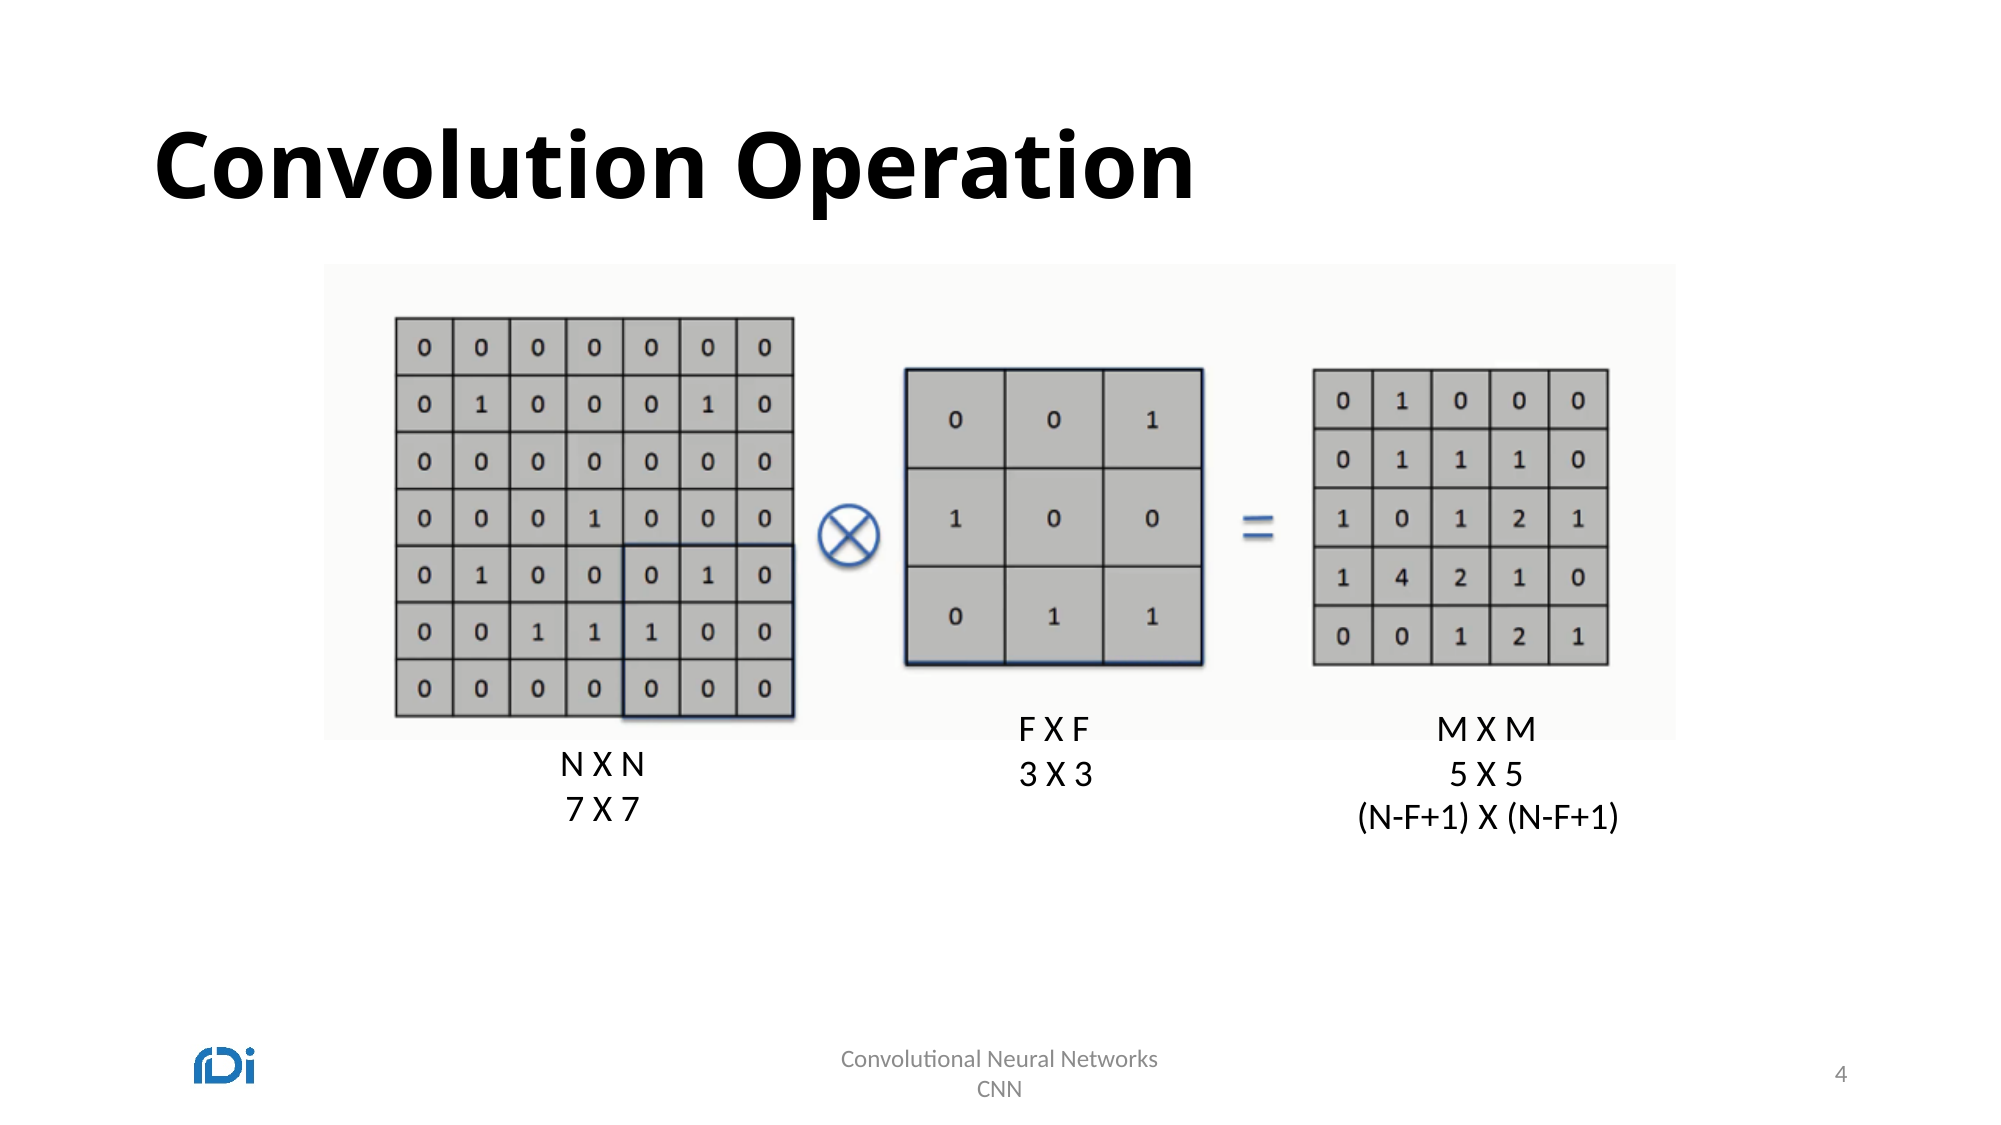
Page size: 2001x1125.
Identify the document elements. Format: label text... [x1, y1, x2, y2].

picture [324, 264, 1676, 740]
title Convolution Operation [137, 59, 1863, 278]
text_box M X M 5 X 5 [1412, 740, 1561, 784]
text_box (N-F+1) X (N-F+1) [1342, 784, 1674, 845]
picture [157, 1011, 291, 1119]
slide_number 4 [1412, 1042, 1863, 1103]
text_box N X N 7 X 7 [542, 740, 663, 837]
footer Convolutional Neural Networks CNN [662, 1042, 1338, 1103]
text_box F X F 3 X 3 [1003, 740, 1110, 802]
